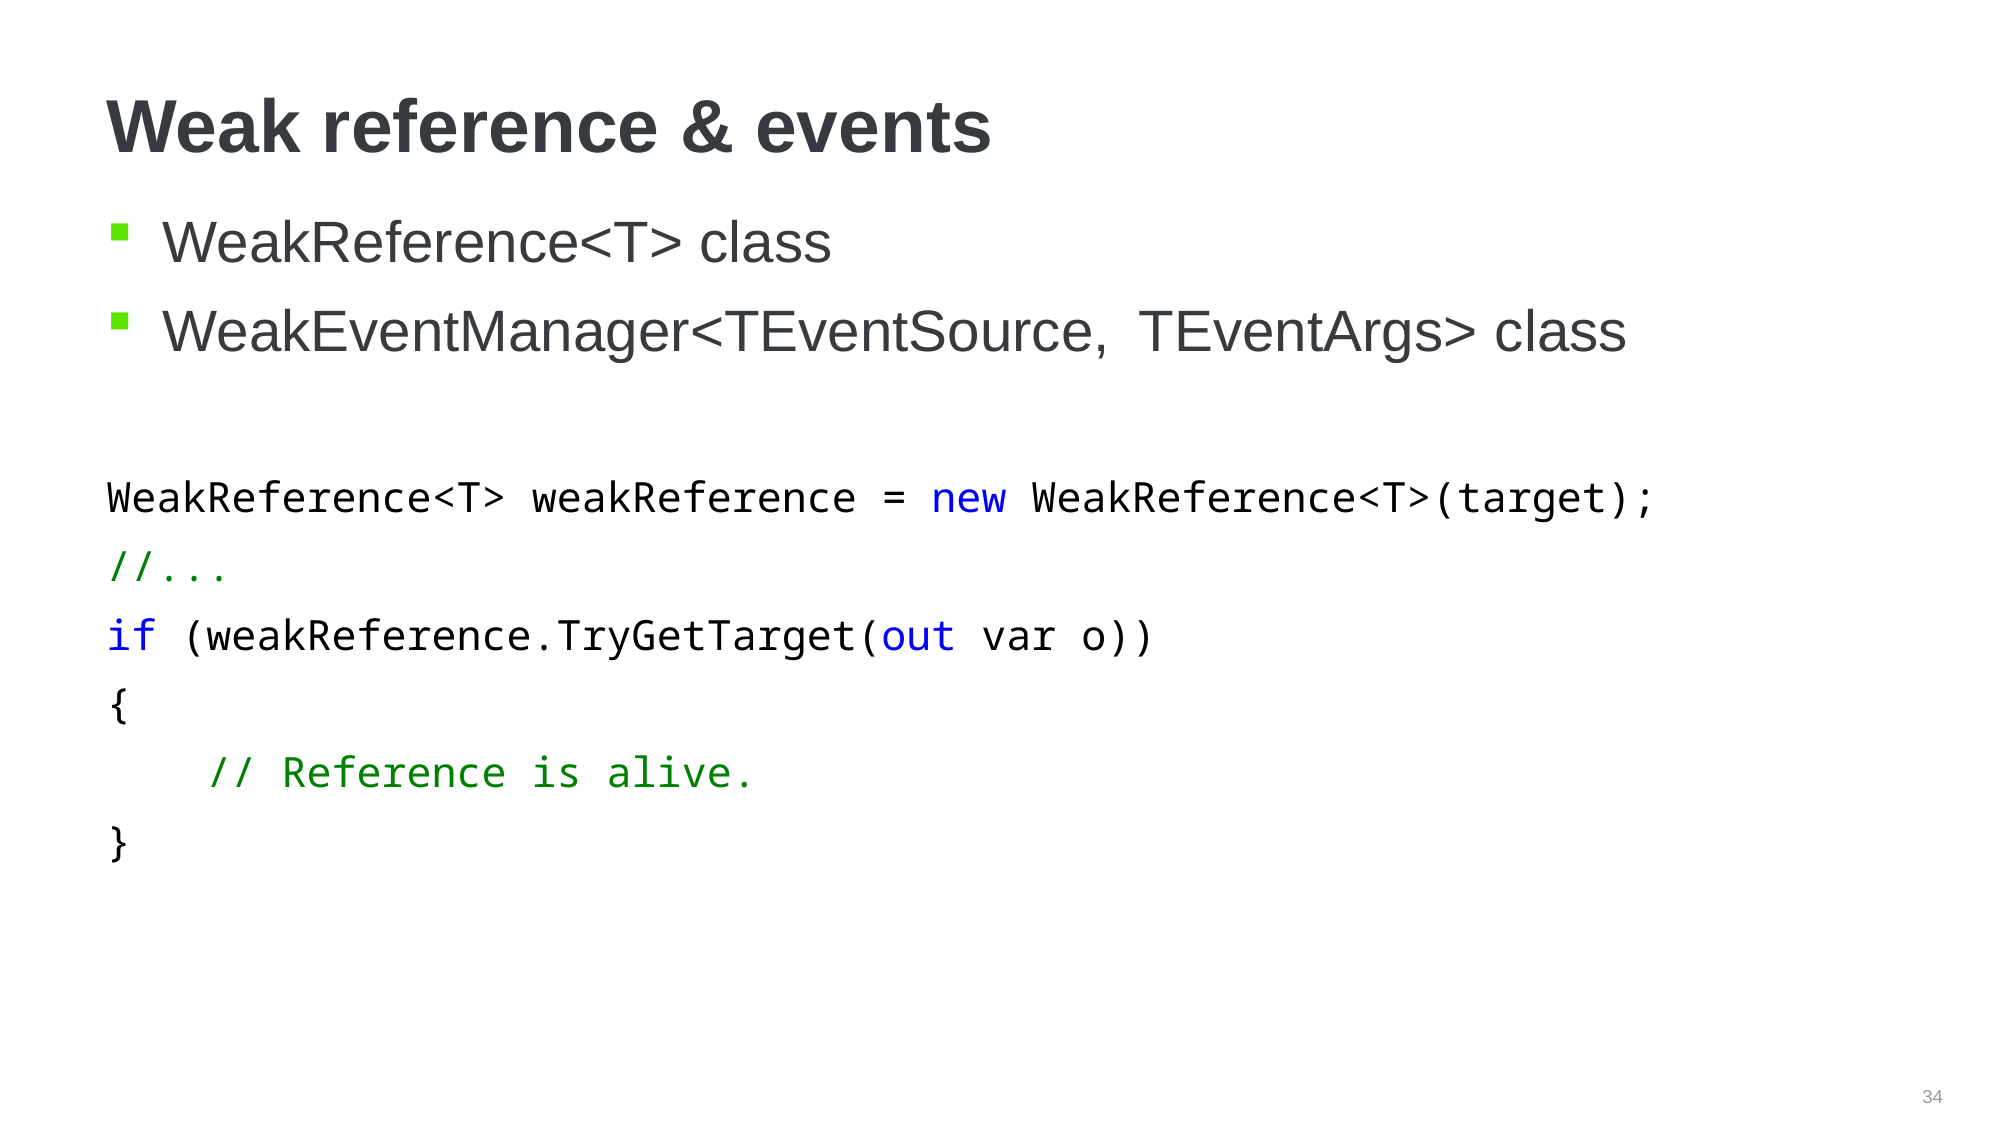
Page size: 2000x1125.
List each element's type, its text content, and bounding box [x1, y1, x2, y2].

list WeakReference<T> class WeakEventManager<TEventSource, TEventArgs> class WeakReference<T> weakReference = new WeakReference<T>(target); //... if (weakReference.TryGetTarget(out var o)) { // Reference is alive. } [91, 196, 1888, 1046]
title Weak reference & events [91, 80, 1888, 177]
